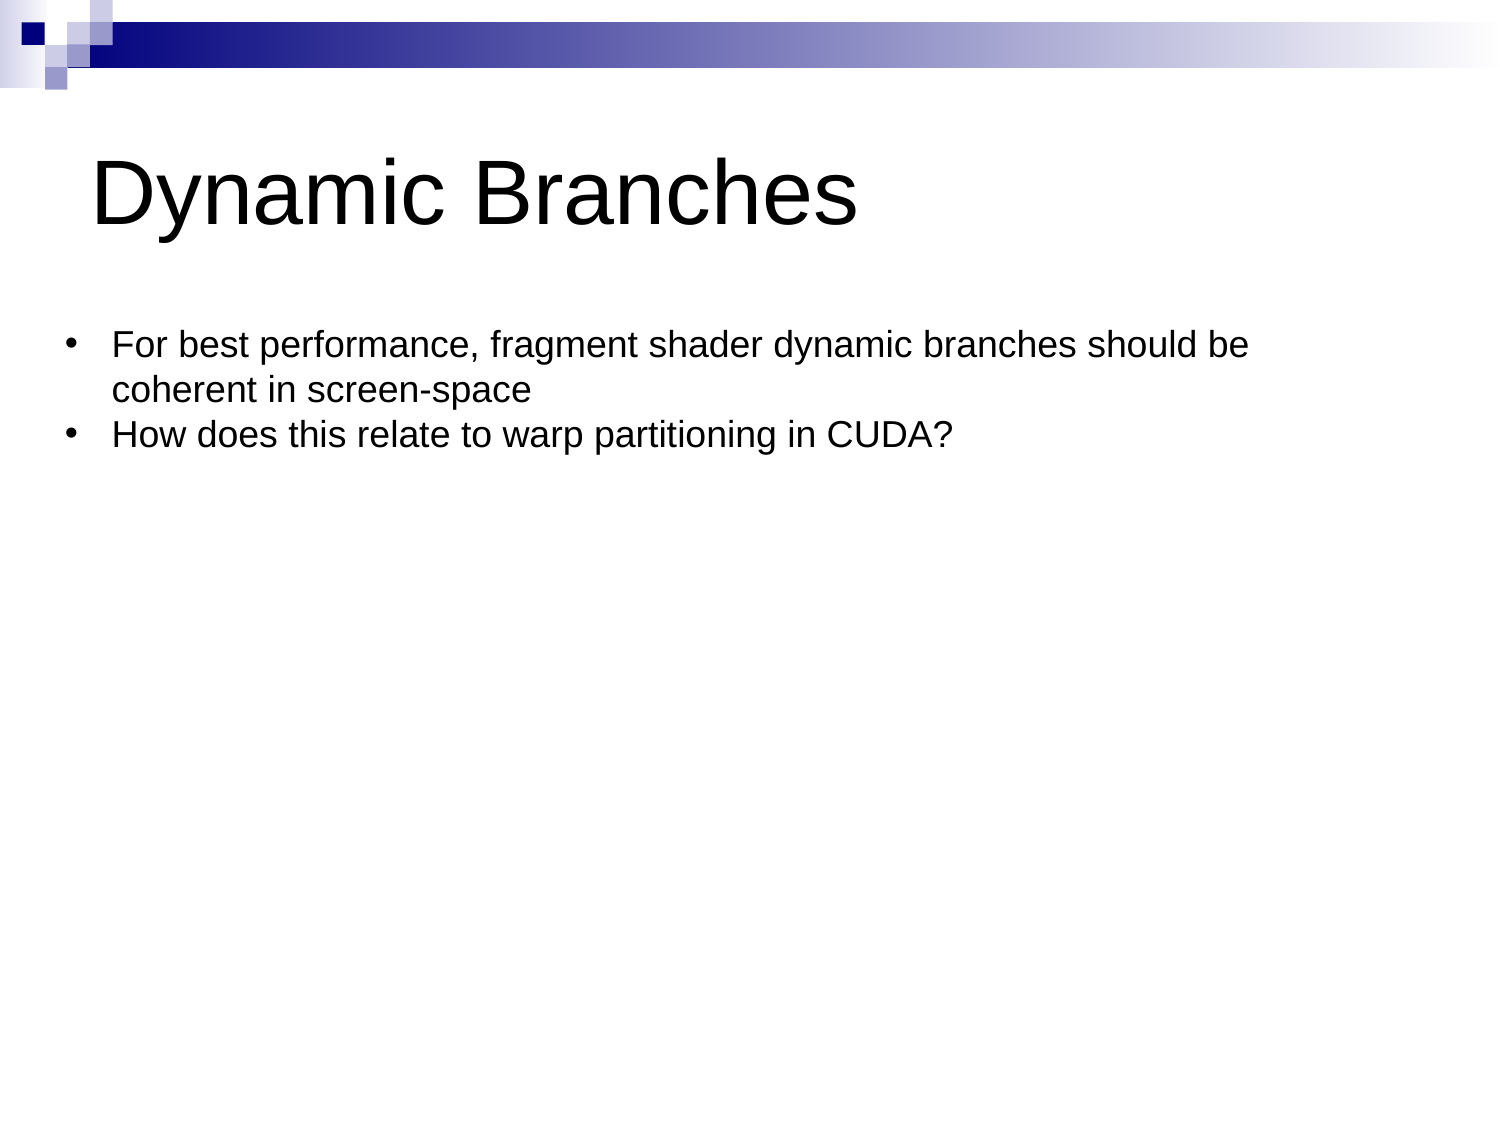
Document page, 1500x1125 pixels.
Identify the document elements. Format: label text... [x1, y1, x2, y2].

text_box For best performance, fragment shader dynamic branches should be coherent in screen-space How does this relate to warp partitioning in CUDA? [49, 312, 1400, 463]
title Dynamic Branches [75, 75, 1425, 300]
